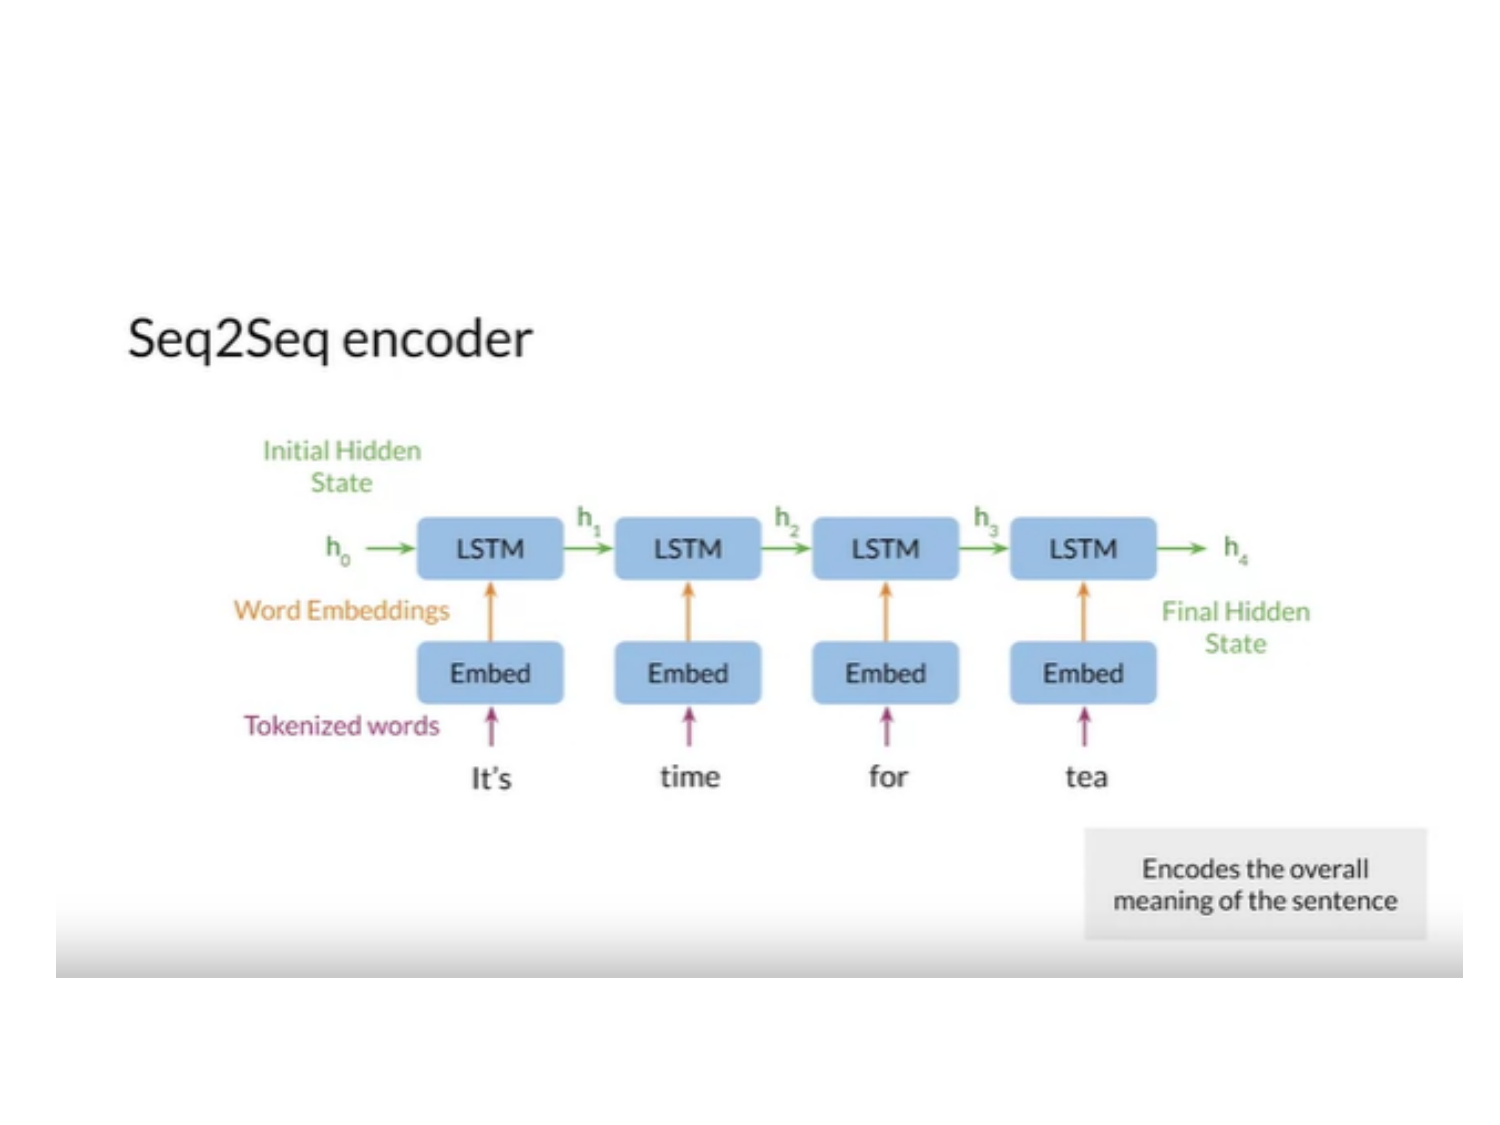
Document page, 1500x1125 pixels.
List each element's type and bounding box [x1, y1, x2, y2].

picture [56, 262, 1463, 978]
